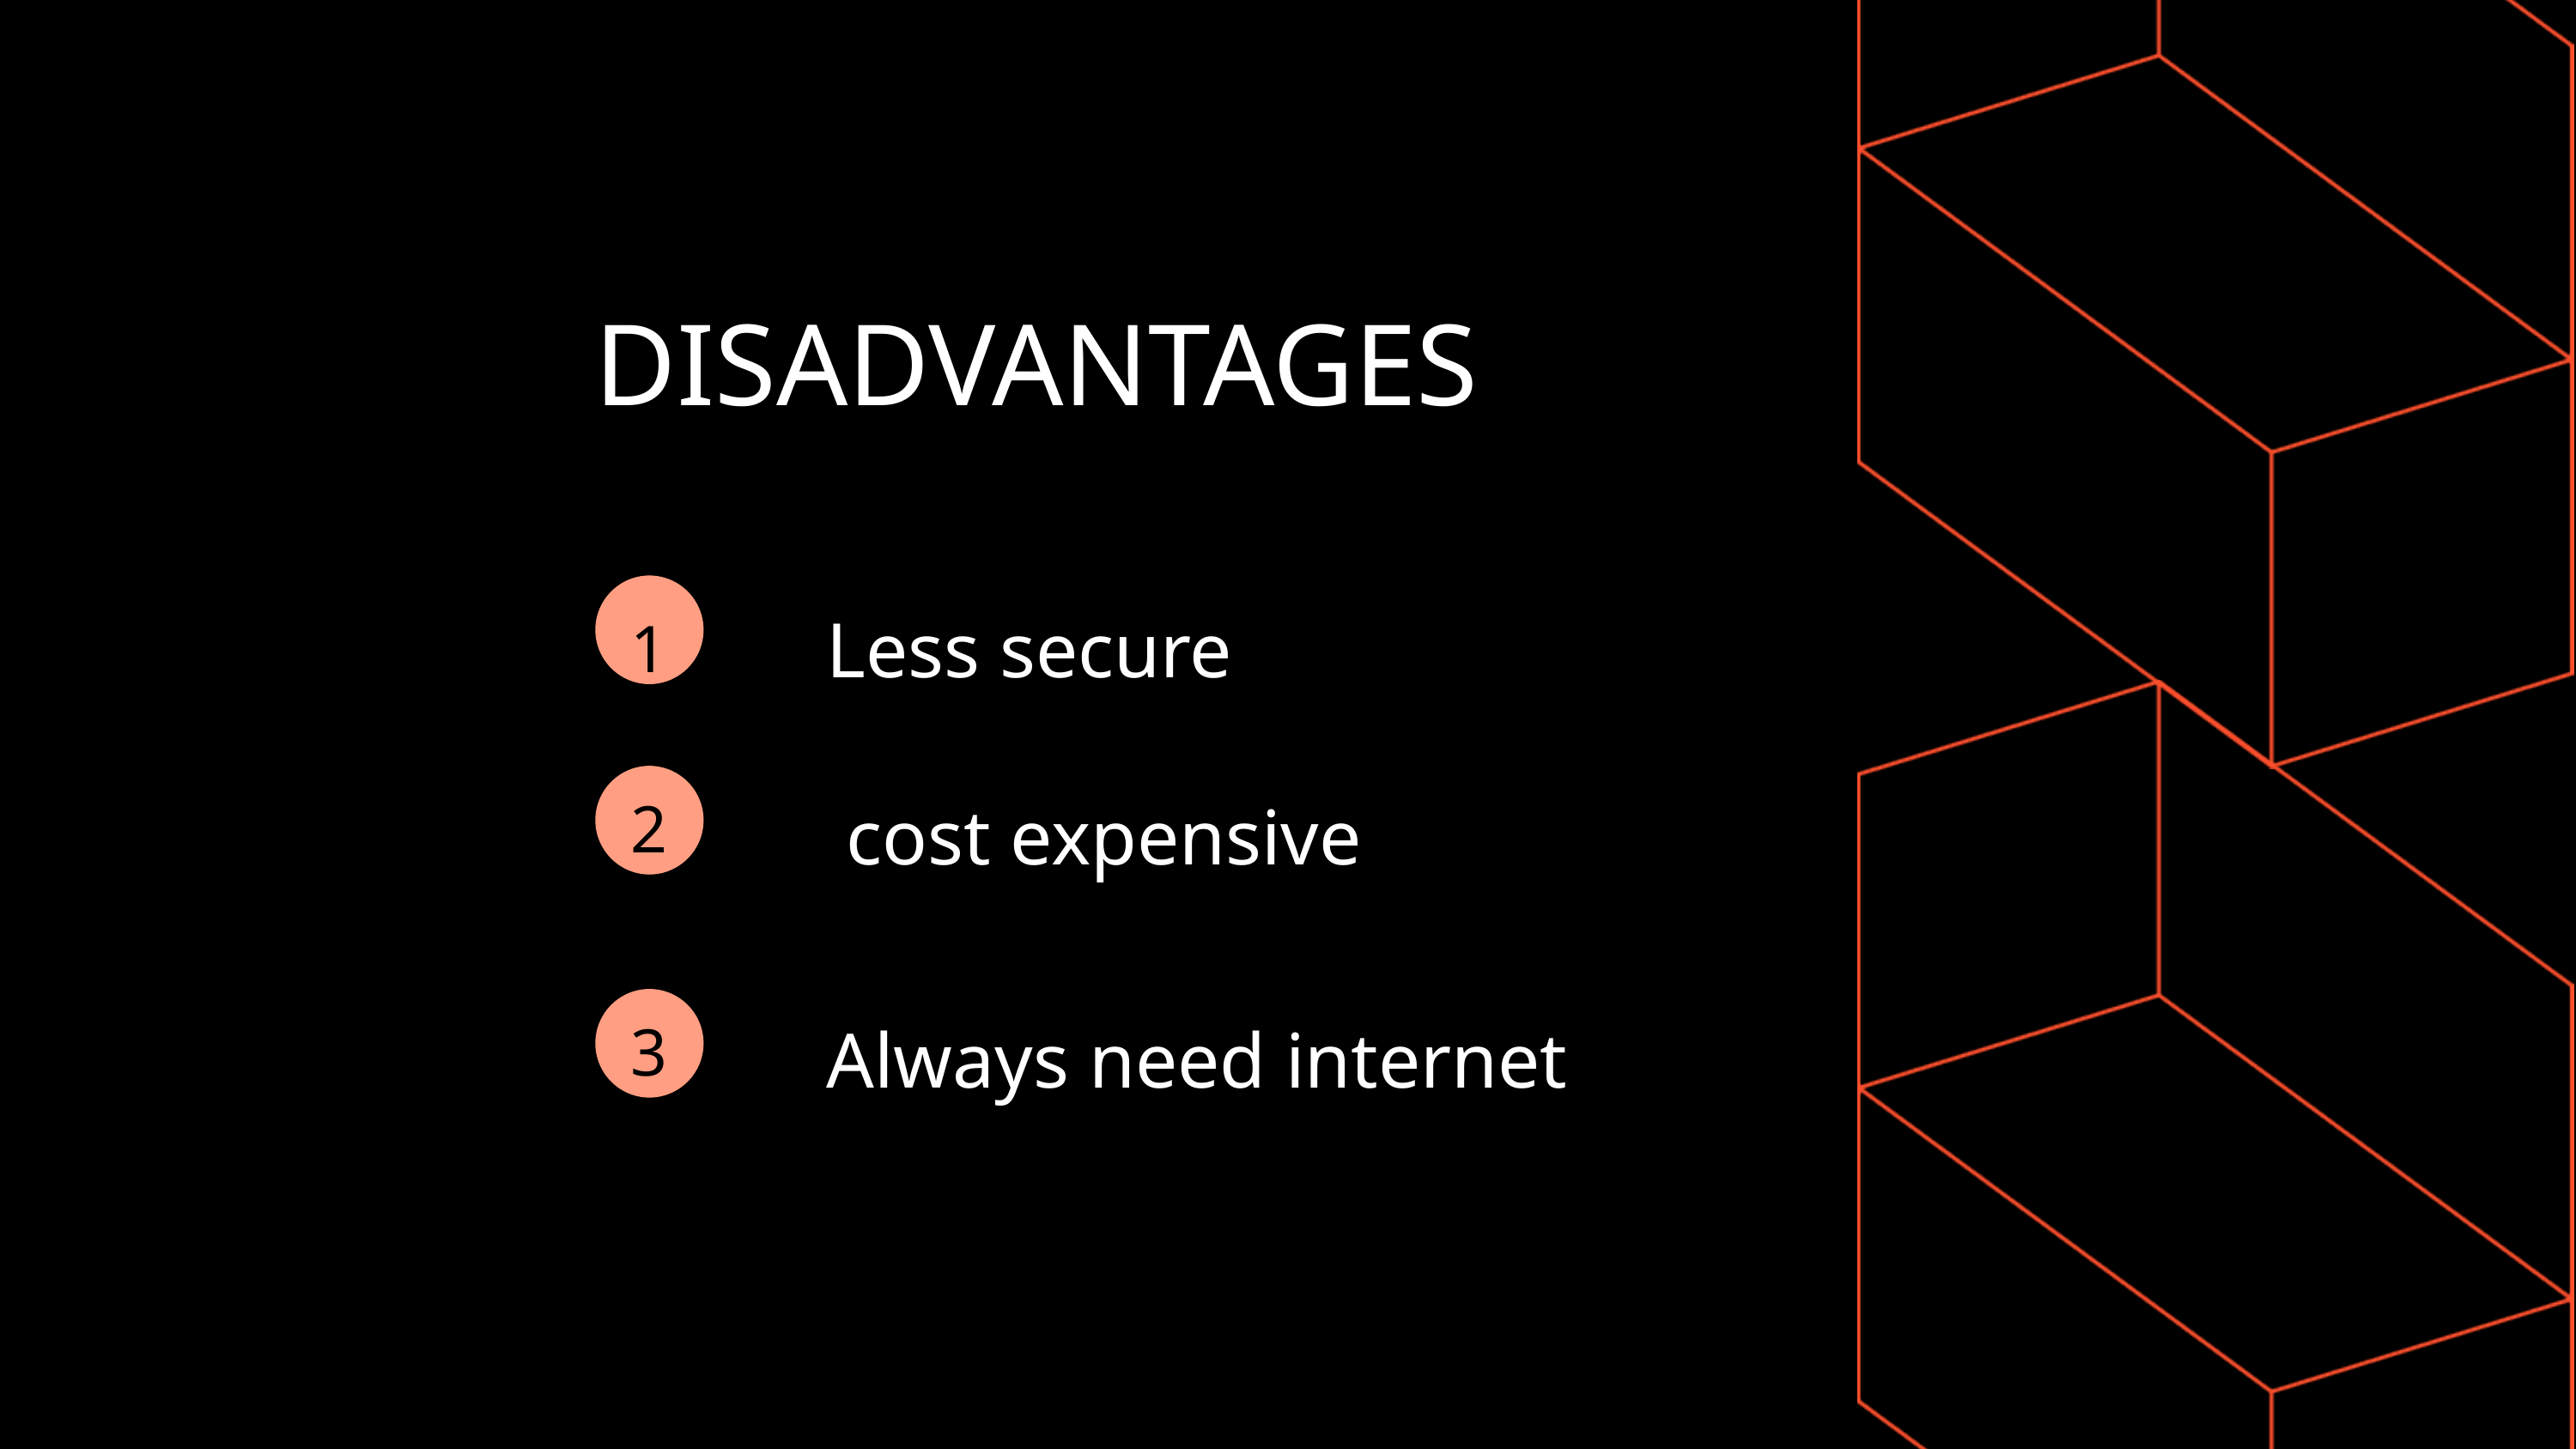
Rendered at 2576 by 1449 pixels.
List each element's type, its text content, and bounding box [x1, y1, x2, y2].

text_box Less secure [826, 543, 1851, 694]
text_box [594, 988, 704, 1098]
text_box cost expensive [826, 729, 1851, 880]
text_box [594, 765, 704, 875]
text_box DISADVANTAGES [595, 293, 1789, 428]
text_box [1857, 0, 2575, 1449]
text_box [594, 575, 704, 685]
text_box Always need internet [826, 952, 1851, 1103]
